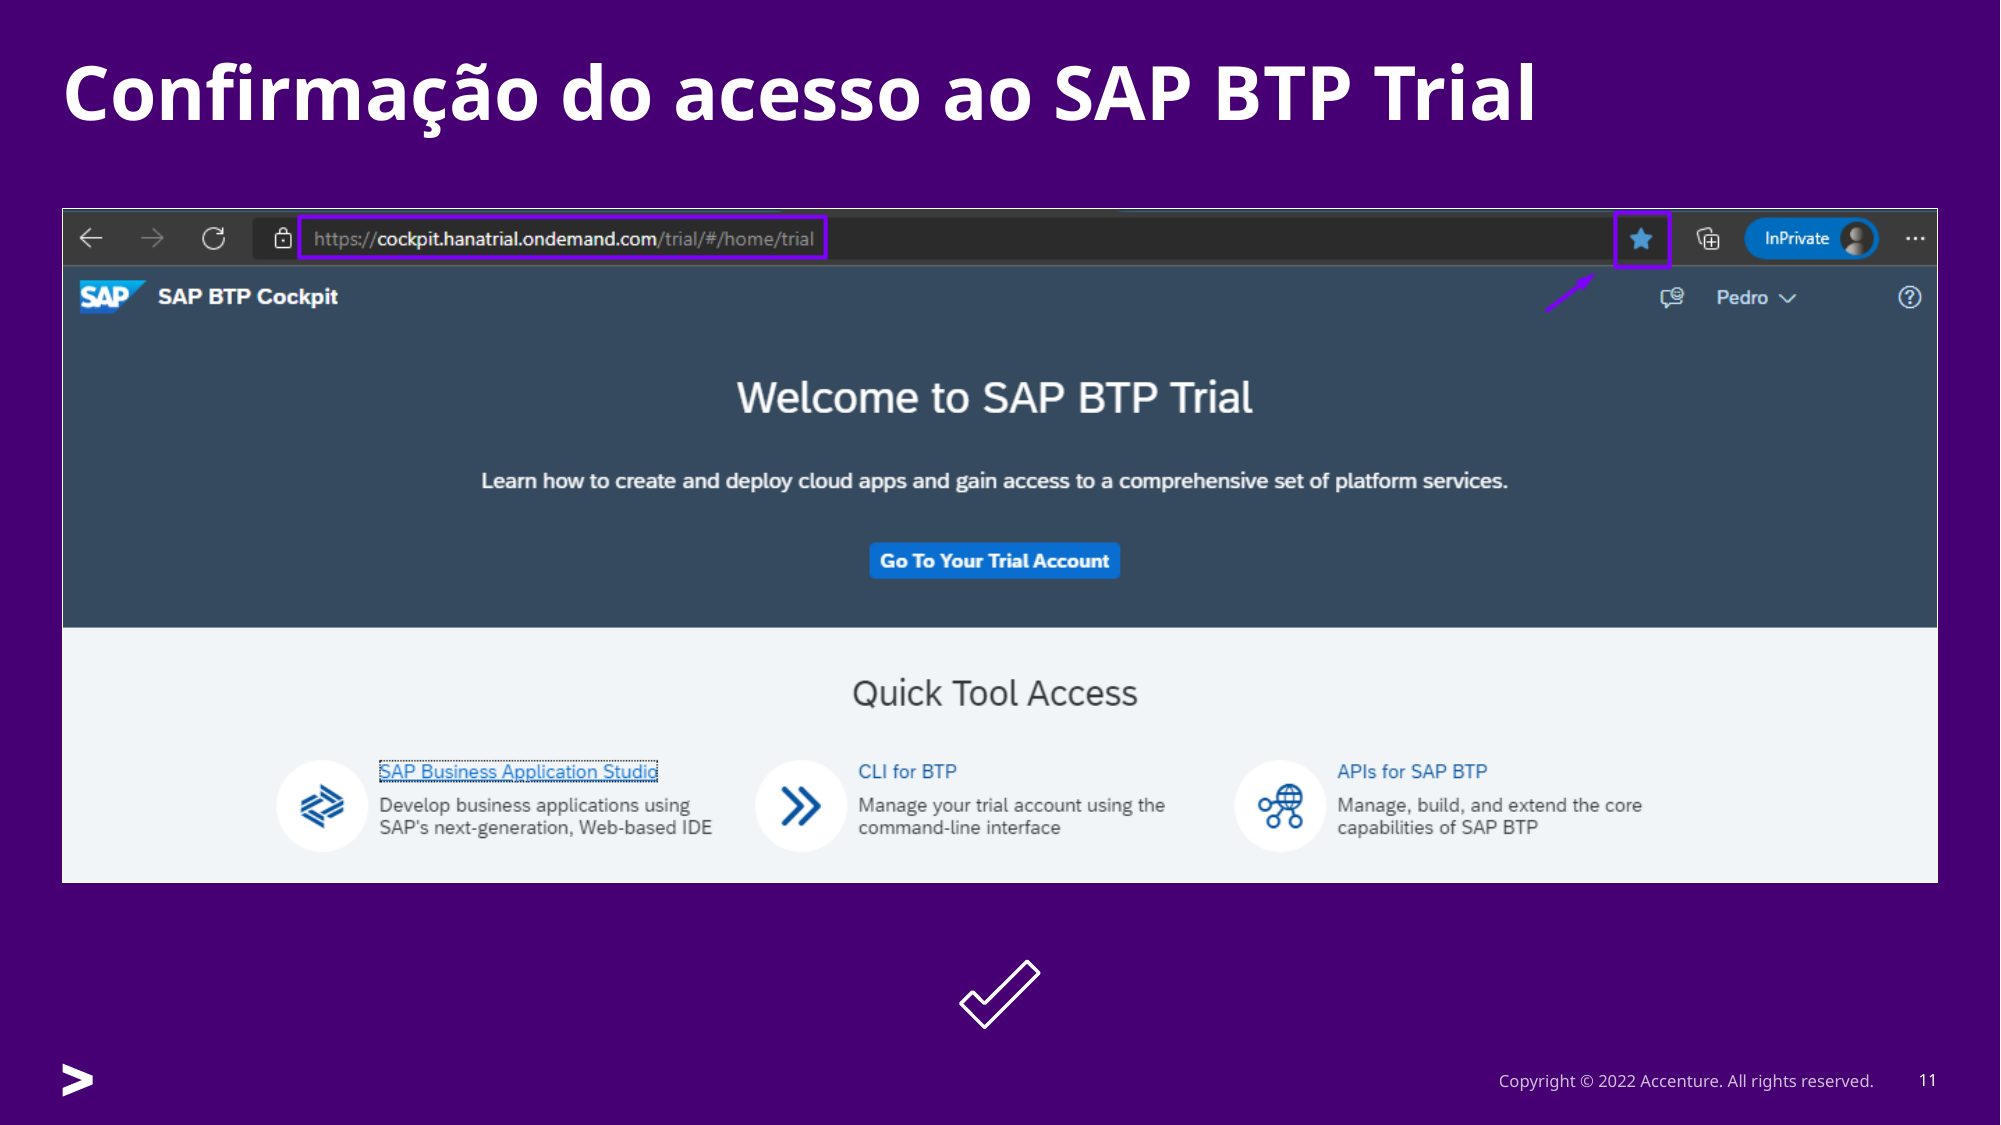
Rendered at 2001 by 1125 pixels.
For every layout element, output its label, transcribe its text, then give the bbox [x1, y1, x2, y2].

text_box [959, 959, 1041, 1030]
slide_number 11 [1883, 1064, 1938, 1098]
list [62, 208, 1938, 883]
title Confirmação do acesso ao SAP BTP Trial [62, 62, 1938, 208]
footer Copyright © 2022 Accenture. All rights reserved. [1200, 1064, 1875, 1097]
